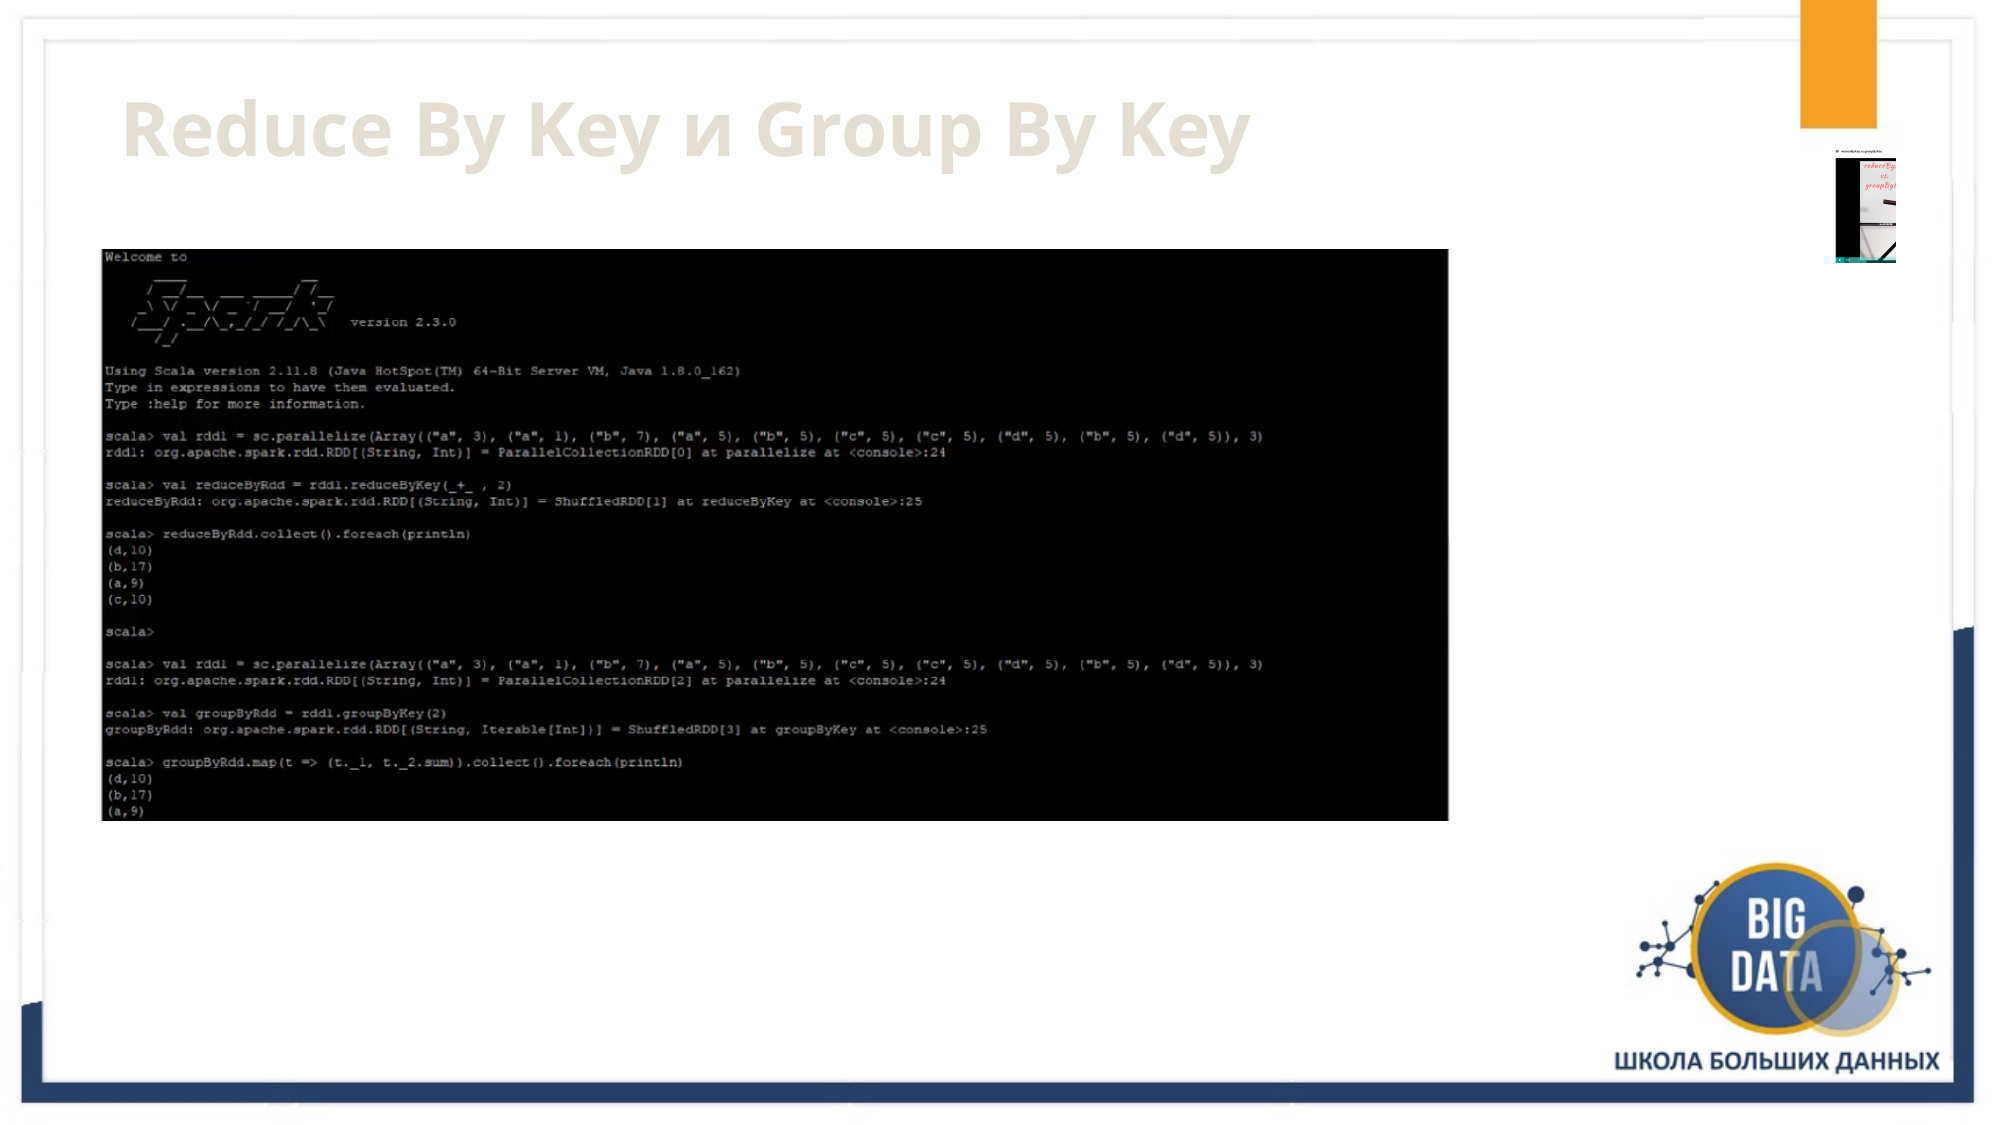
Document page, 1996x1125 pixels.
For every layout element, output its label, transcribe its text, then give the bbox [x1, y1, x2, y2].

picture [0, 0, 1996, 1125]
title Reduce By Key и Group By Key [105, 74, 1645, 304]
